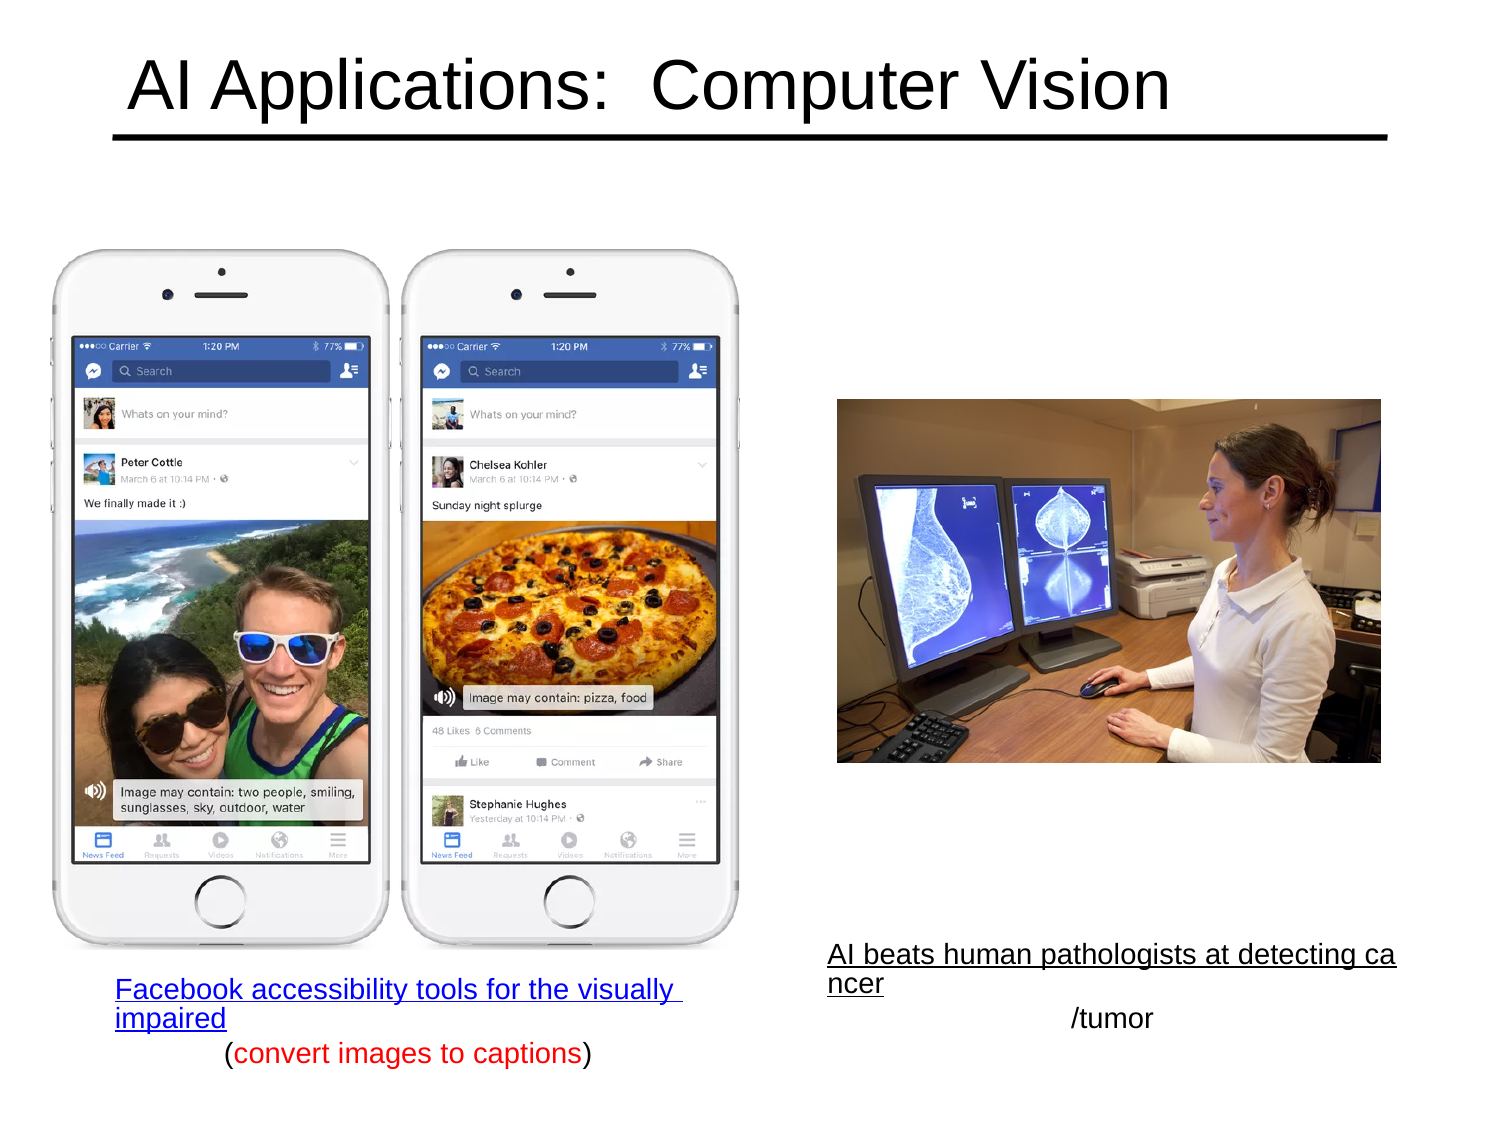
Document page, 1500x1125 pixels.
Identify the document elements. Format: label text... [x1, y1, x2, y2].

title AI Applications: Computer Vision [112, 12, 1388, 151]
text_box AI beats human pathologists at detecting cancer/tumor [812, 928, 1413, 991]
picture [837, 399, 1381, 763]
list Facebook accessibility tools for the visually impaired (convert images to captions) [99, 962, 701, 1026]
picture [49, 249, 740, 951]
